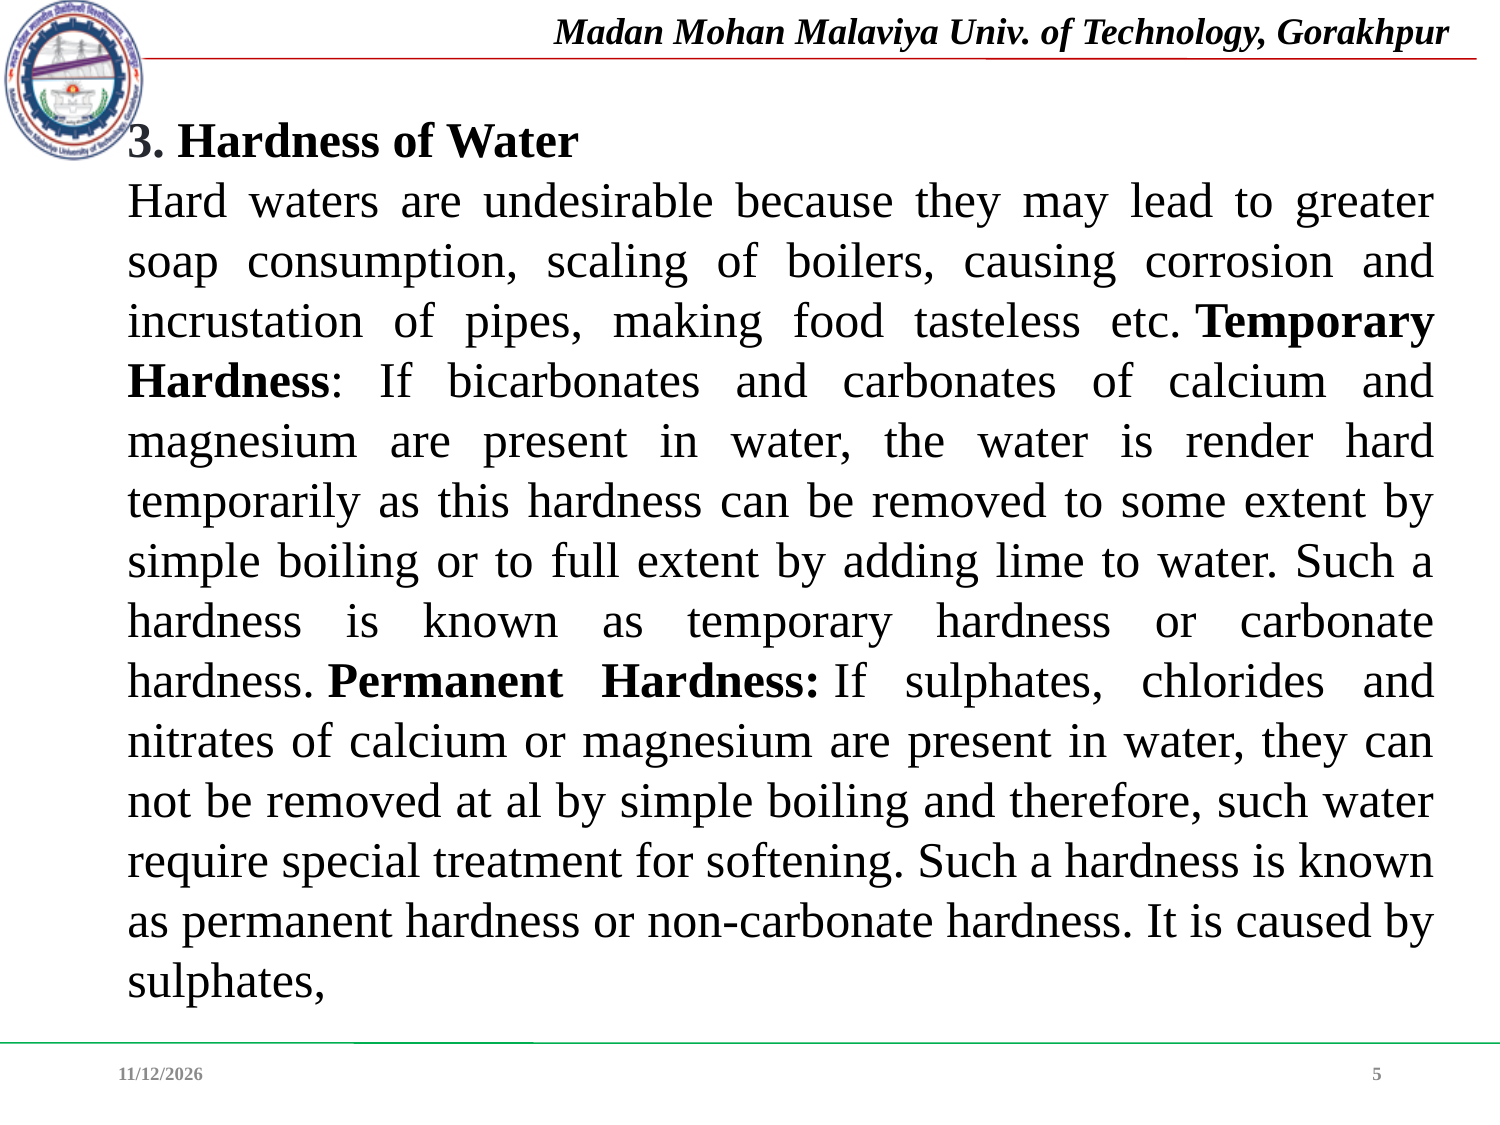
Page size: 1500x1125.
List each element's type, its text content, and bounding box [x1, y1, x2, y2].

slide_number 08-Feb-22 [103, 1042, 441, 1103]
footer [496, 1042, 1004, 1103]
text_box 3. Hardness of Water Hard waters are undesirable because they may lead to greater soap consumption, scaling of boilers, causing corrosion and incrustation of pipes, making food tasteless etc. Temporary Hardness: If bicarbonates and carbonates of calcium and magnesium are present in water, the water is render hard temporarily as this hardness can be removed to some extent by simple boiling or to full extent by adding lime to water. Such a hardness is known as temporary hardness or carbonate hardness. Permanent Hardness: If sulphates, chlorides and nitrates of calcium or magnesium are present in water, they can not be removed at al by simple boiling and therefore, such water require special treatment for softening. Such a hardness is known as permanent hardness or non-carbonate hardness. It is caused by sulphates, [112, 99, 1450, 1015]
slide_number 5 [1059, 1042, 1397, 1103]
picture [0, 0, 148, 166]
